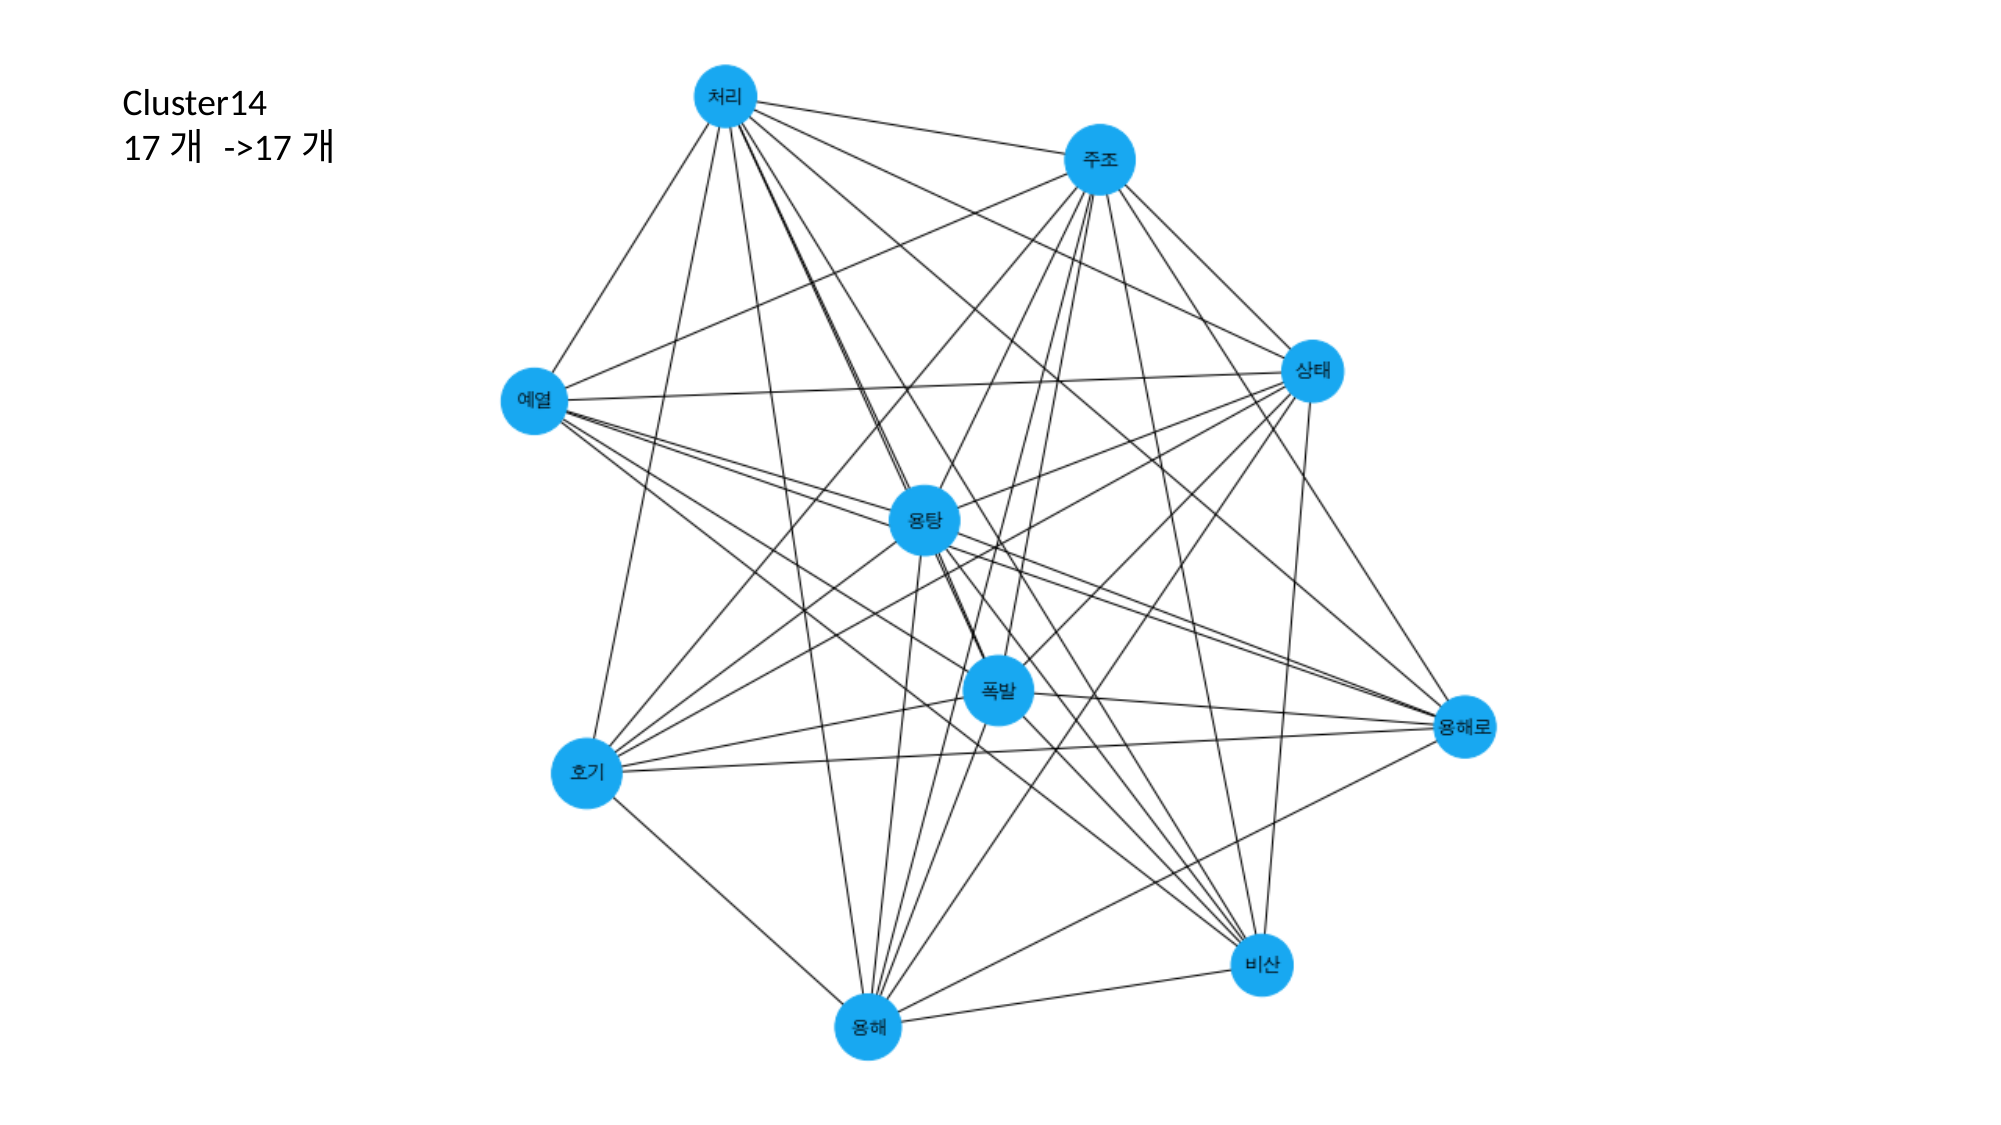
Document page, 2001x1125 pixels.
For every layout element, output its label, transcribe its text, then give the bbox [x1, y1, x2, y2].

text_box Cluster14 17개 ->17개 [108, 70, 382, 176]
picture [437, 0, 1563, 1125]
